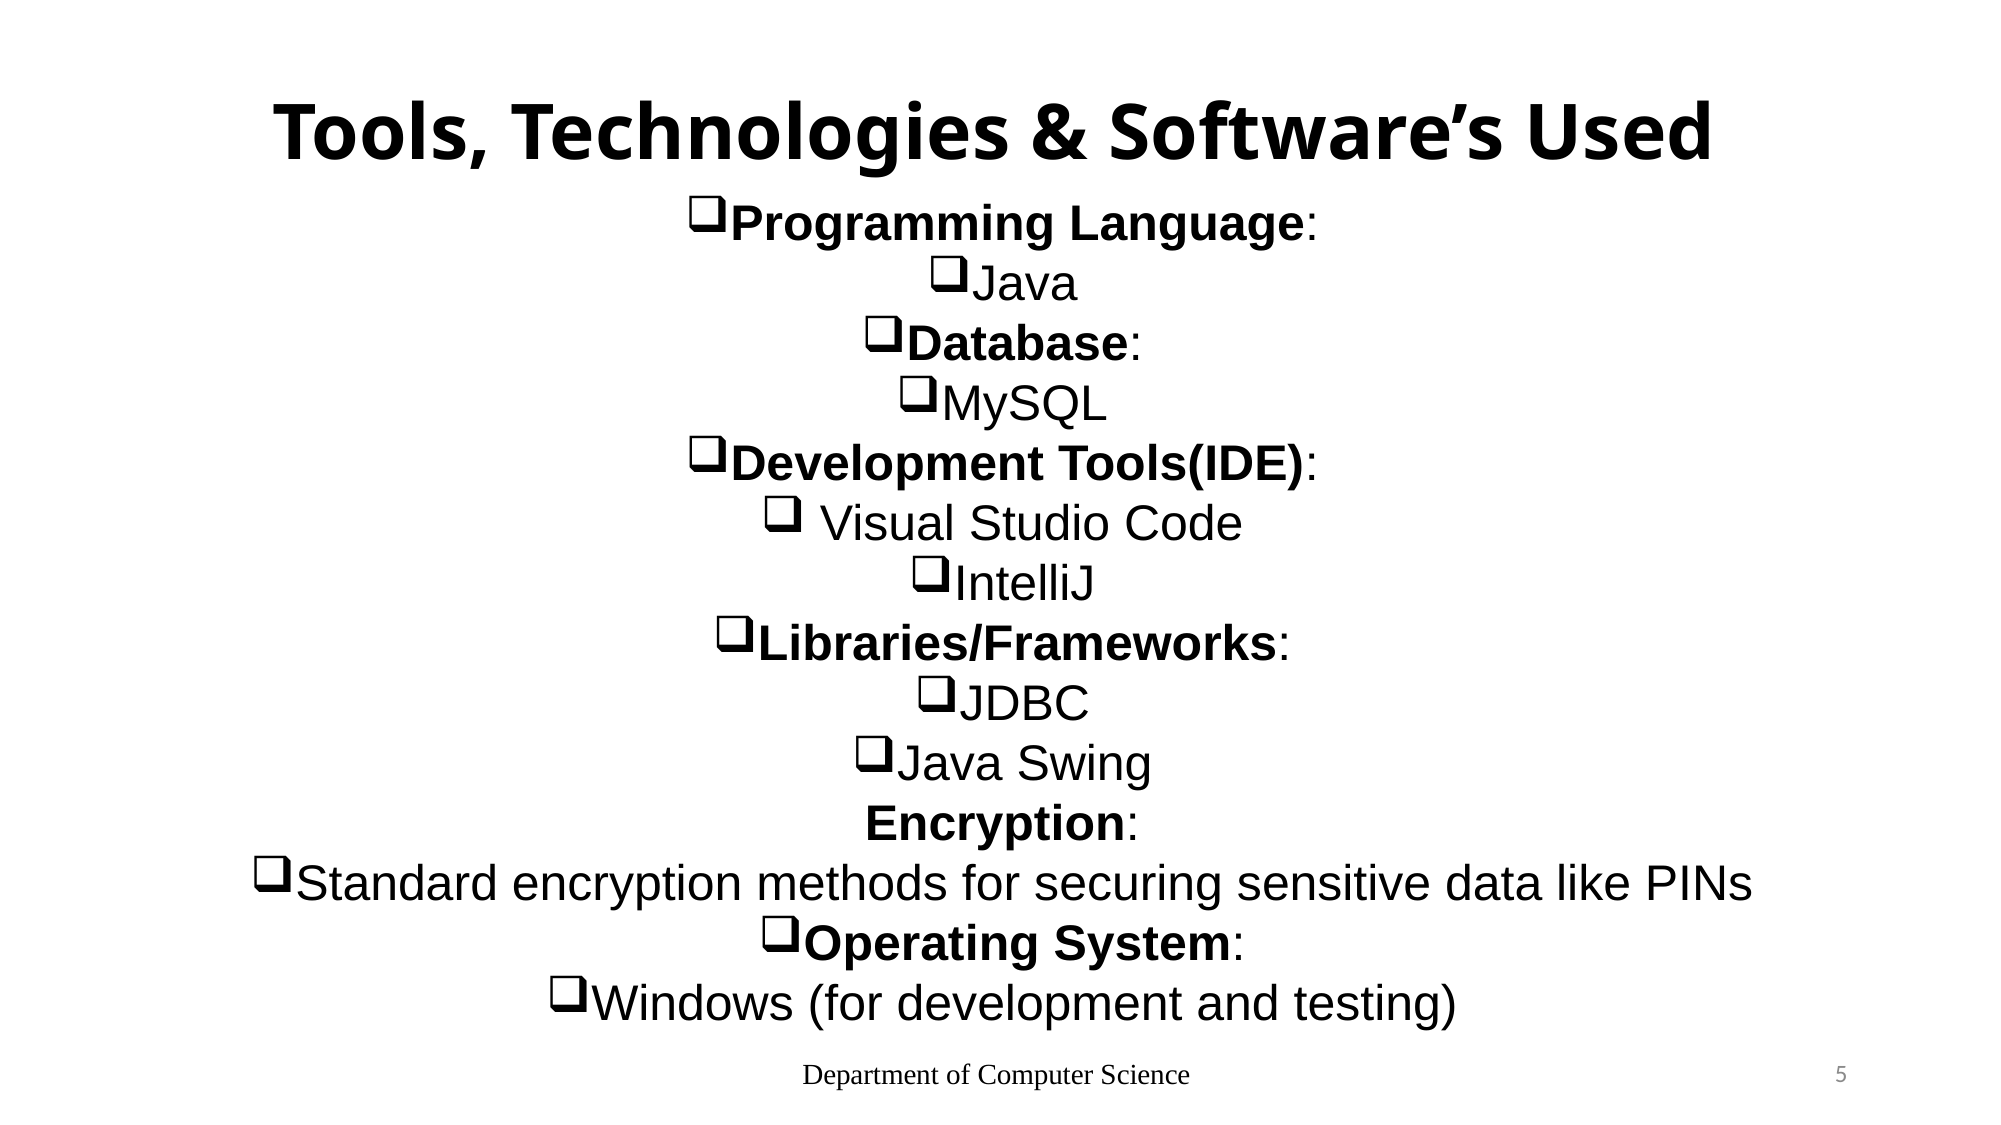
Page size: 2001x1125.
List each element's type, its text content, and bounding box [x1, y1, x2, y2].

list Programming Language: Java Database: MySQL Development Tools(IDE): Visual Studio Code IntelliJ Libraries/Frameworks: JDBC Java Swing Encryption: Standard encryption methods for securing sensitive data like PINs Operating System: Windows (for development and testing) [227, 182, 1777, 1039]
slide_number 5 [1412, 1042, 1863, 1103]
footer Department of Computer Science [662, 1042, 1338, 1103]
title Tools, Technologies & Software’s Used [254, 48, 1755, 182]
